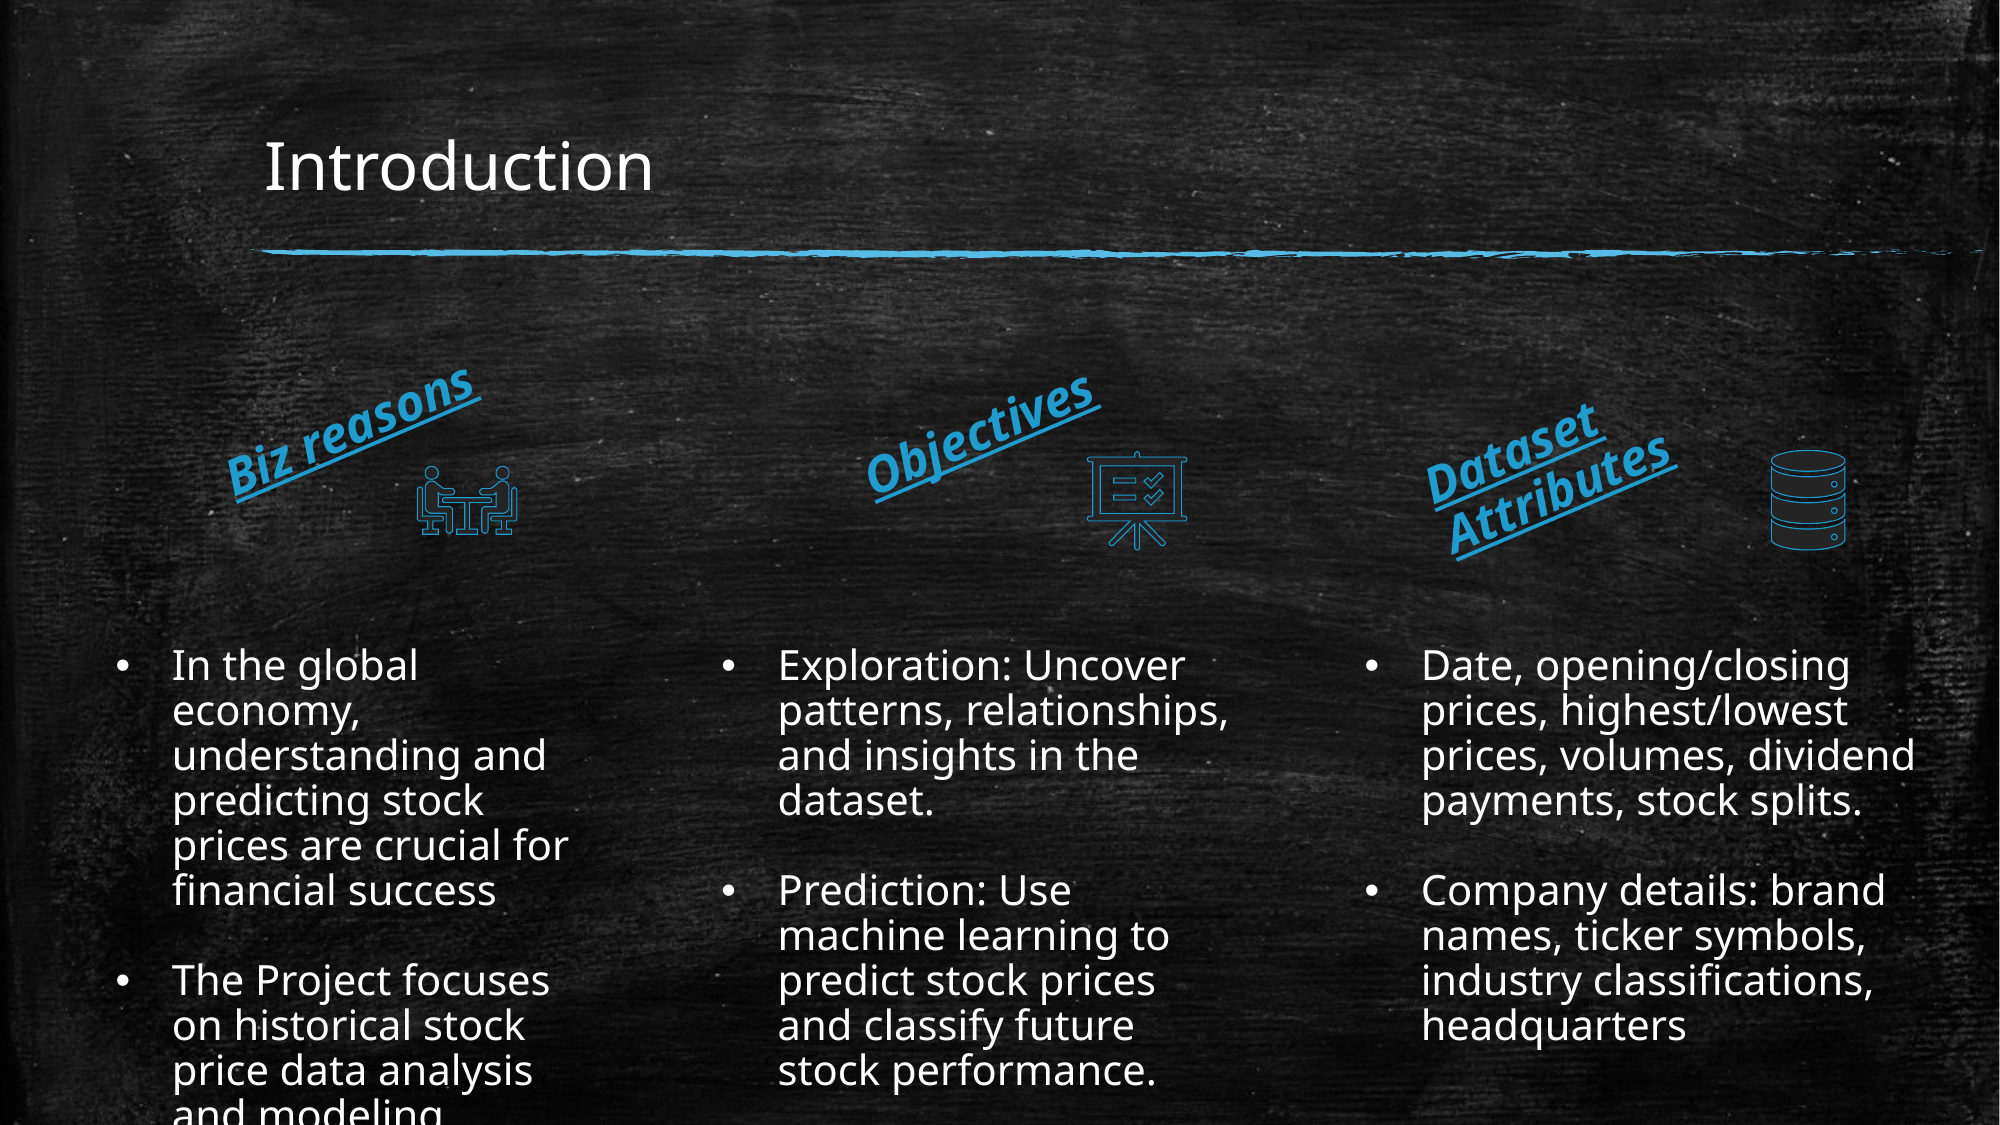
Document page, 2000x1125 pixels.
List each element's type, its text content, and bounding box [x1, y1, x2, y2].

text_box Dataset Attributes [1399, 282, 1874, 578]
picture [404, 437, 530, 563]
title Introduction [249, 45, 1750, 213]
text_box Biz reasons [200, 274, 653, 520]
text_box Date, opening/closing prices, highest/lowest prices, volumes, dividend payments, stock splits. Company details: brand names, ticker symbols, industry classifications, headquarters [1349, 637, 1935, 1058]
picture [1074, 437, 1200, 563]
picture [1745, 437, 1871, 563]
text_box Exploration: Uncover patterns, relationships, and insights in the dataset. Prediction: Use machine learning to predict stock prices and classify future stock performance. [706, 637, 1257, 1103]
text_box Objectives [839, 274, 1292, 520]
text_box In the global economy, understanding and predicting stock prices are crucial for financial success The Project focuses on historical stock price data analysis and modeling. [100, 637, 614, 1125]
